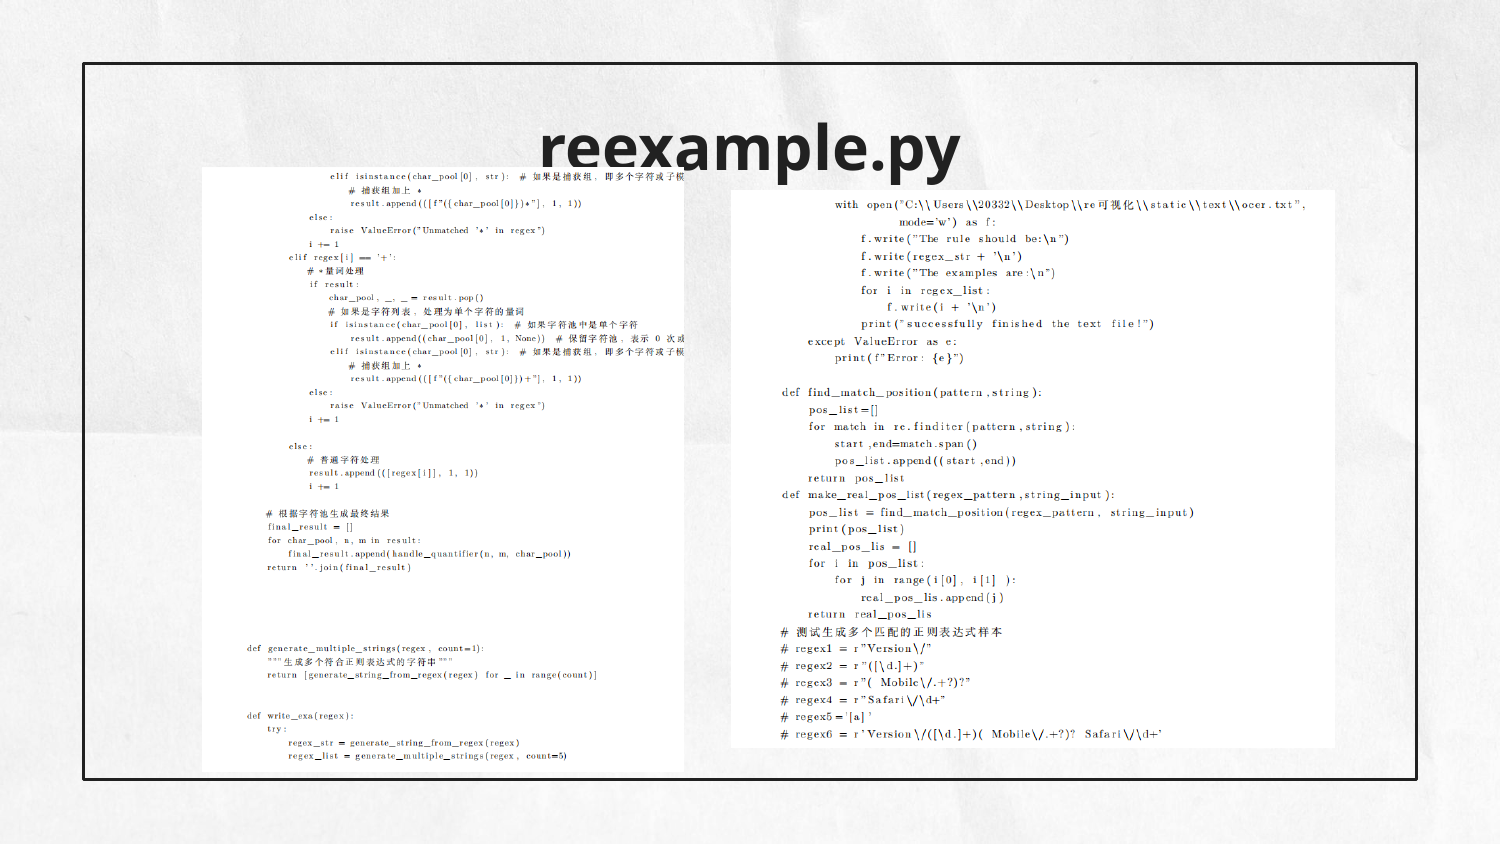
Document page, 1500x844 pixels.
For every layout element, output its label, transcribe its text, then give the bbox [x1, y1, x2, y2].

title reexample.py [116, 93, 1384, 182]
picture [731, 190, 1335, 748]
picture [202, 167, 685, 772]
text_box [0, 0, 1500, 844]
